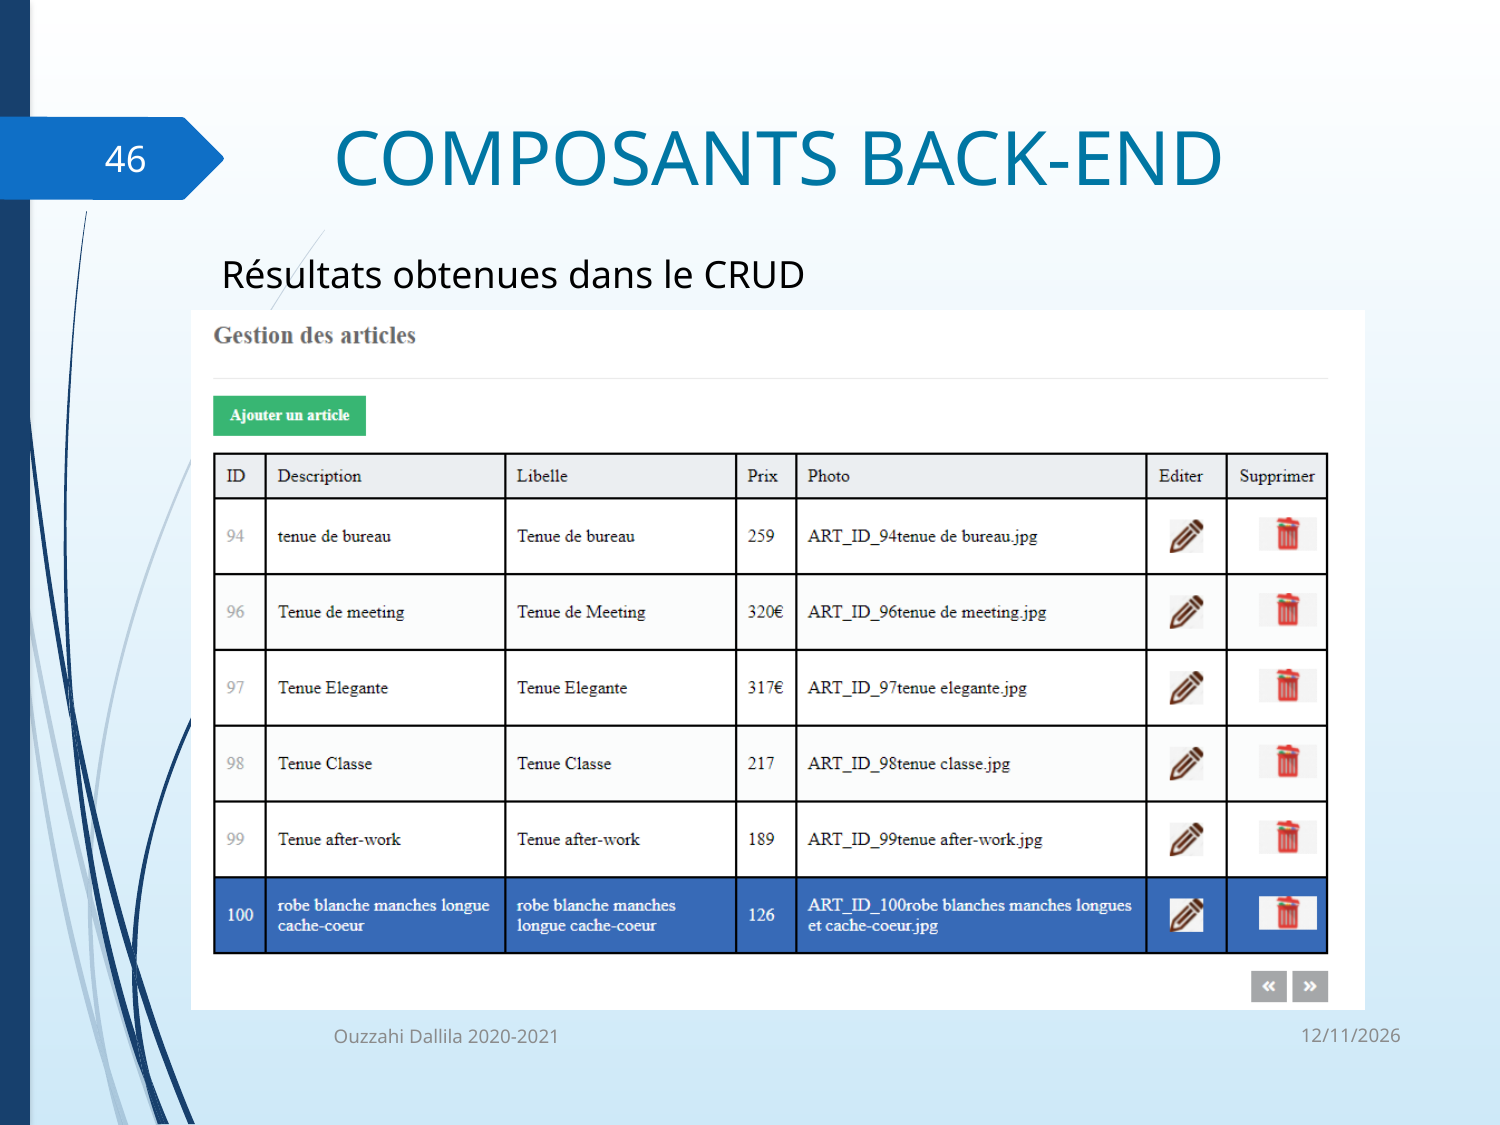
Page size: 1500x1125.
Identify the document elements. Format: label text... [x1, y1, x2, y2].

slide_number 46 [65, 129, 162, 190]
title Composants Back-end [319, 102, 1416, 313]
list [191, 310, 1365, 1010]
footer Ouzzahi Dallila 2020-2021 [318, 1019, 1256, 1067]
text_box Résultats obtenues dans le CRUD [206, 243, 1365, 304]
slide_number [1274, 1005, 1416, 1067]
